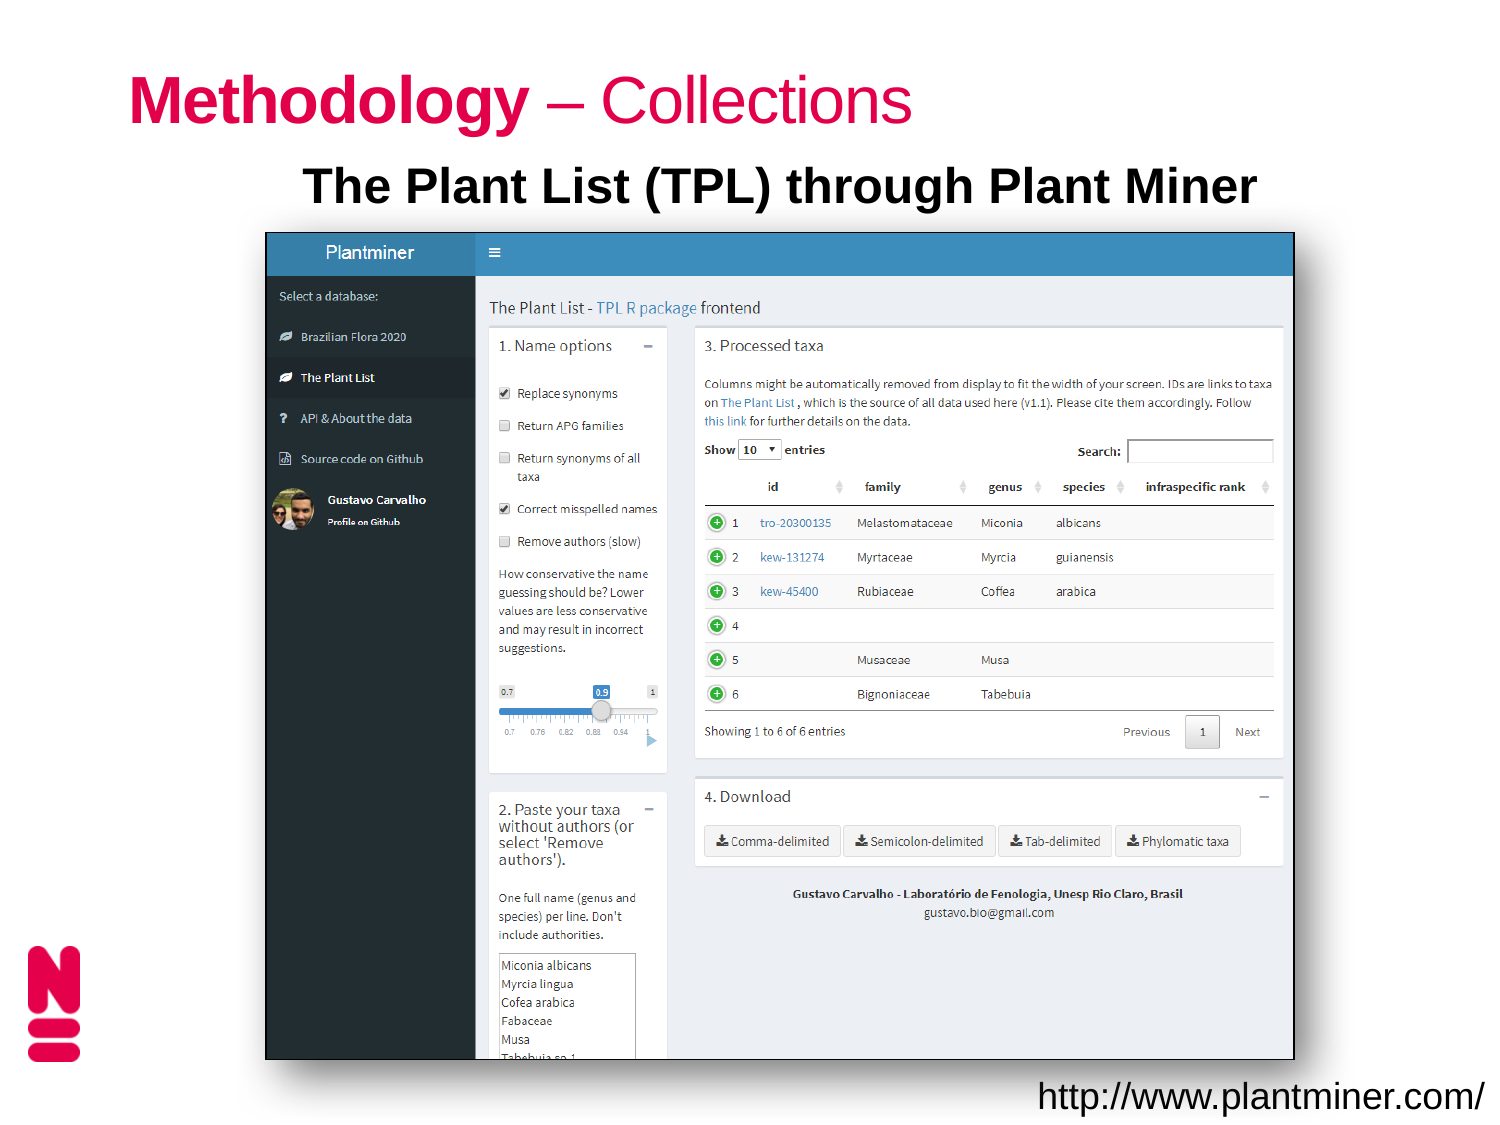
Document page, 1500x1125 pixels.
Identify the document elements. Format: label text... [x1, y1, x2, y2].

title Methodology – Collections [128, 66, 1500, 224]
picture [266, 232, 1294, 1059]
text_box http://www.plantminer.com/ [944, 1064, 1500, 1125]
list The Plant List (TPL) through Plant Miner [126, 160, 1436, 220]
picture [28, 946, 80, 1062]
